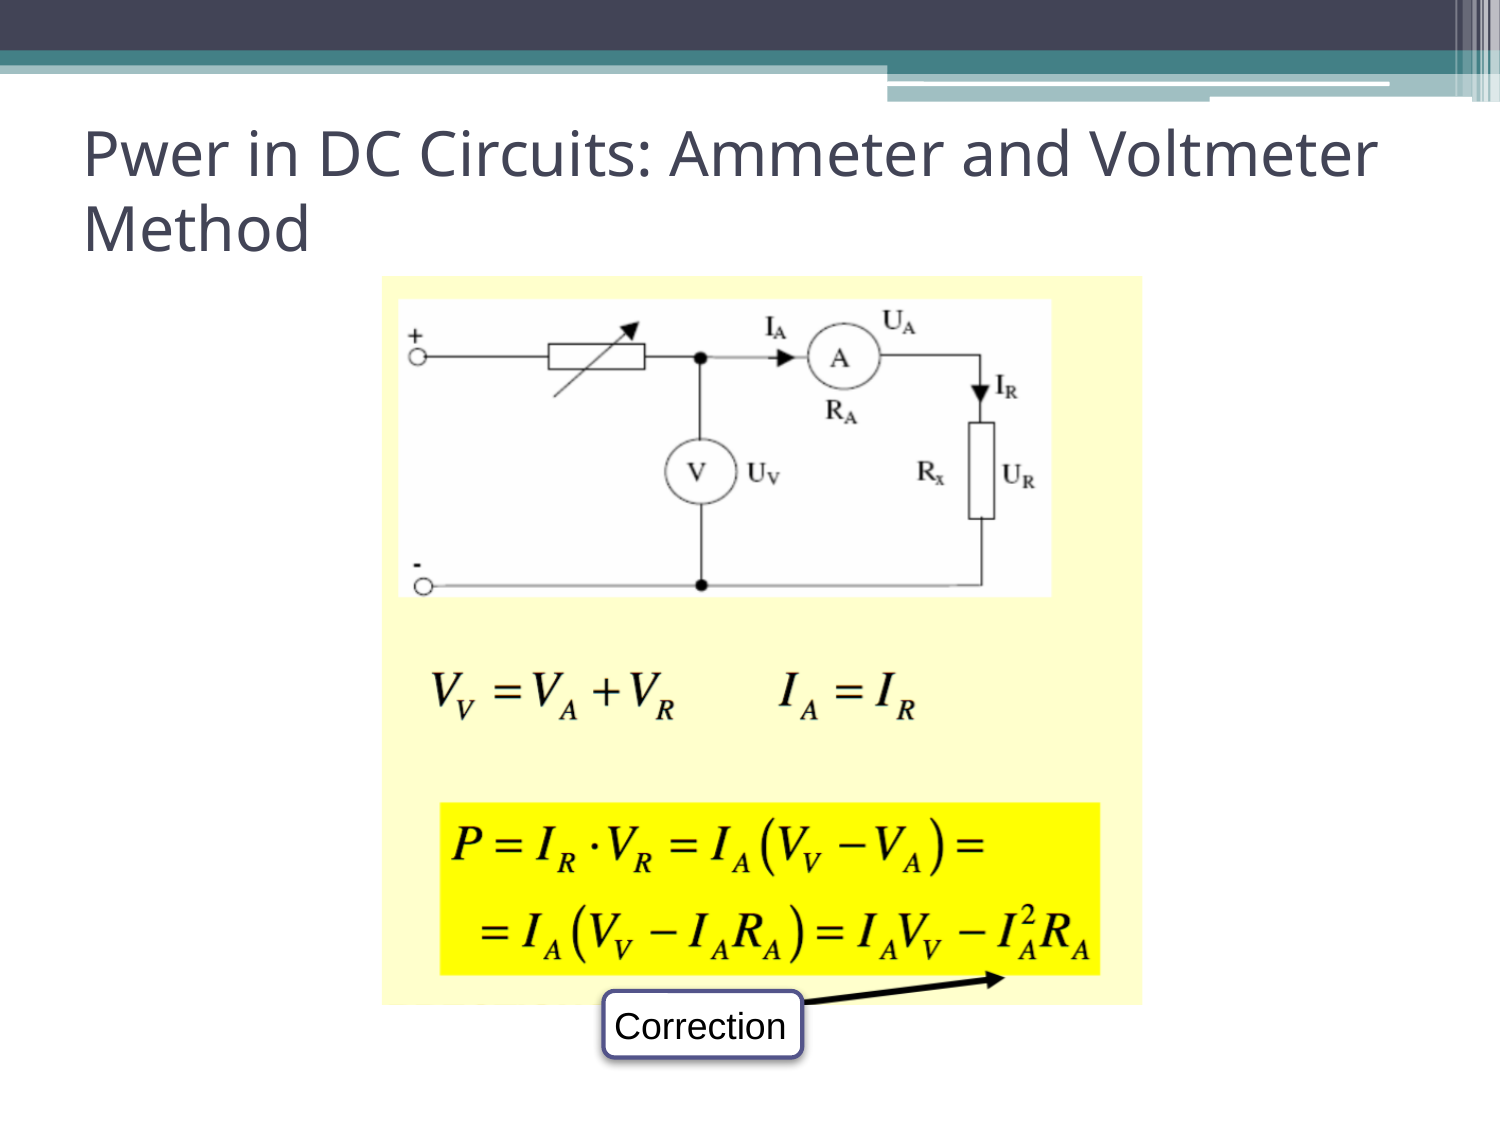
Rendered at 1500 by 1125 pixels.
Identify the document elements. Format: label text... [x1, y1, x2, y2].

title Pwer in DC Circuits: Ammeter and Voltmeter Method [74, 101, 1426, 278]
picture [381, 276, 1143, 1005]
text_box Correction [603, 1015, 803, 1058]
